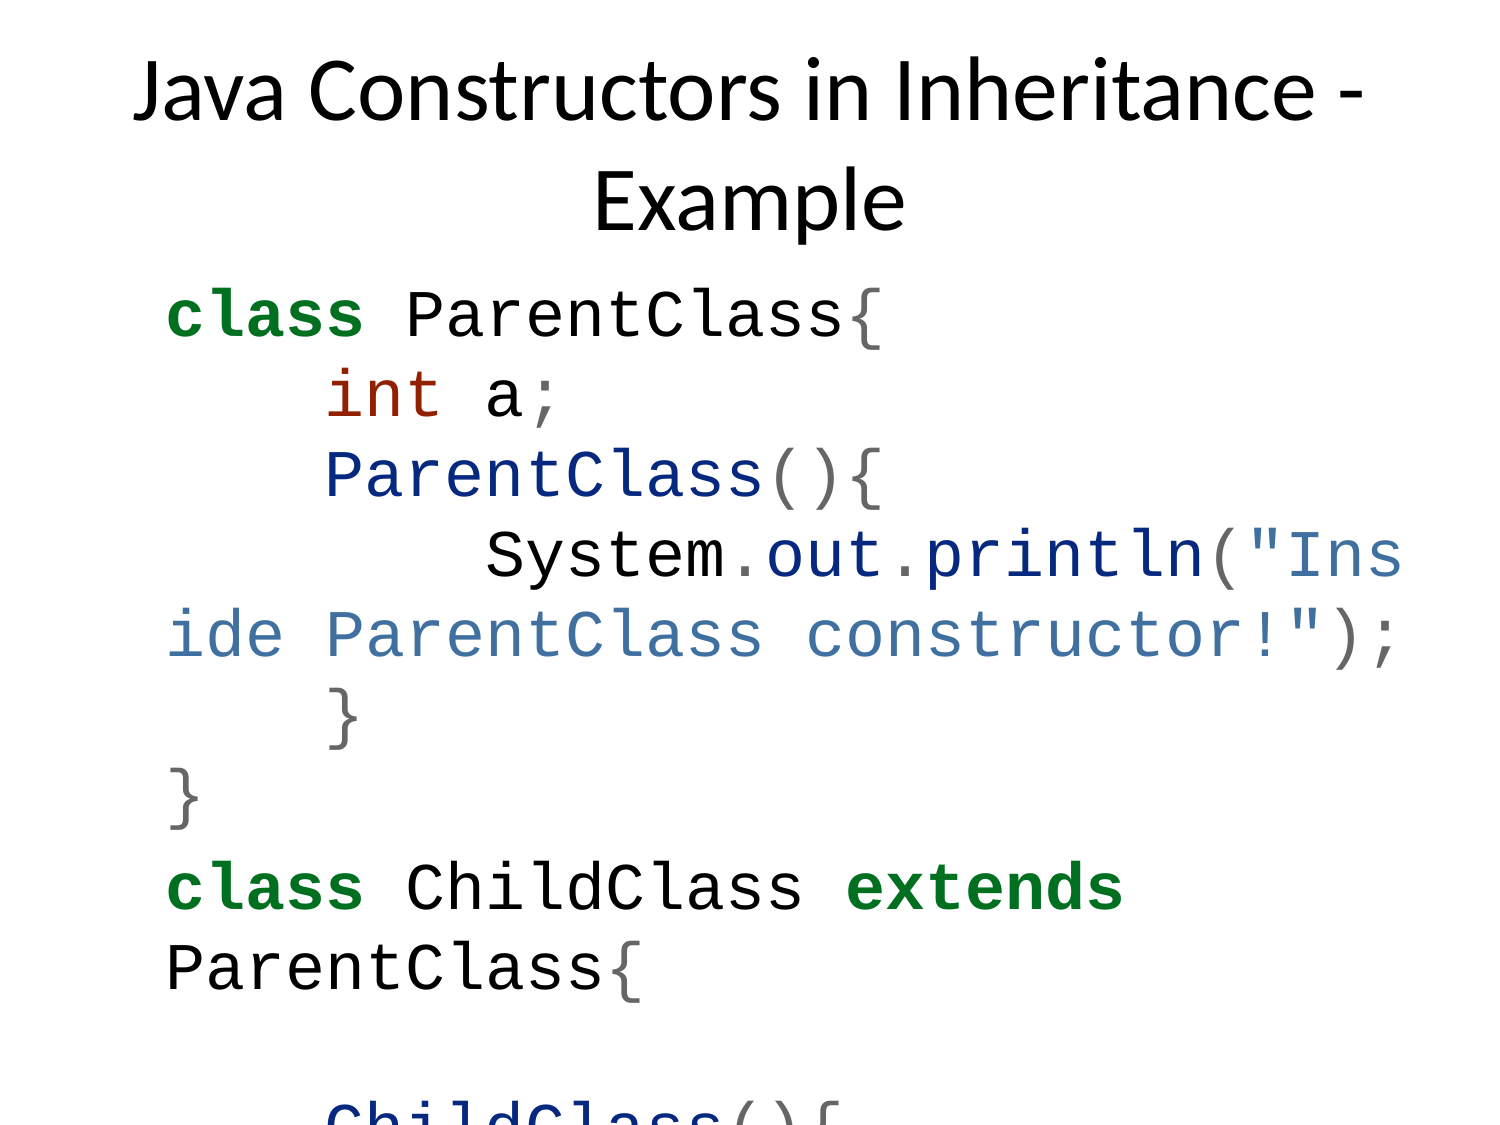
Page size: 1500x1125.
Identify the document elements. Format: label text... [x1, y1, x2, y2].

list class ParentClass{ int a; ParentClass(){ System.out.println("Inside ParentClass constructor!"); } } class ChildClass extends ParentClass{ ChildClass(){ System.out.println("Inside ChildClass constructor!!"); } } [75, 262, 1425, 1005]
title Java Constructors in Inheritance - Example [75, 45, 1425, 233]
